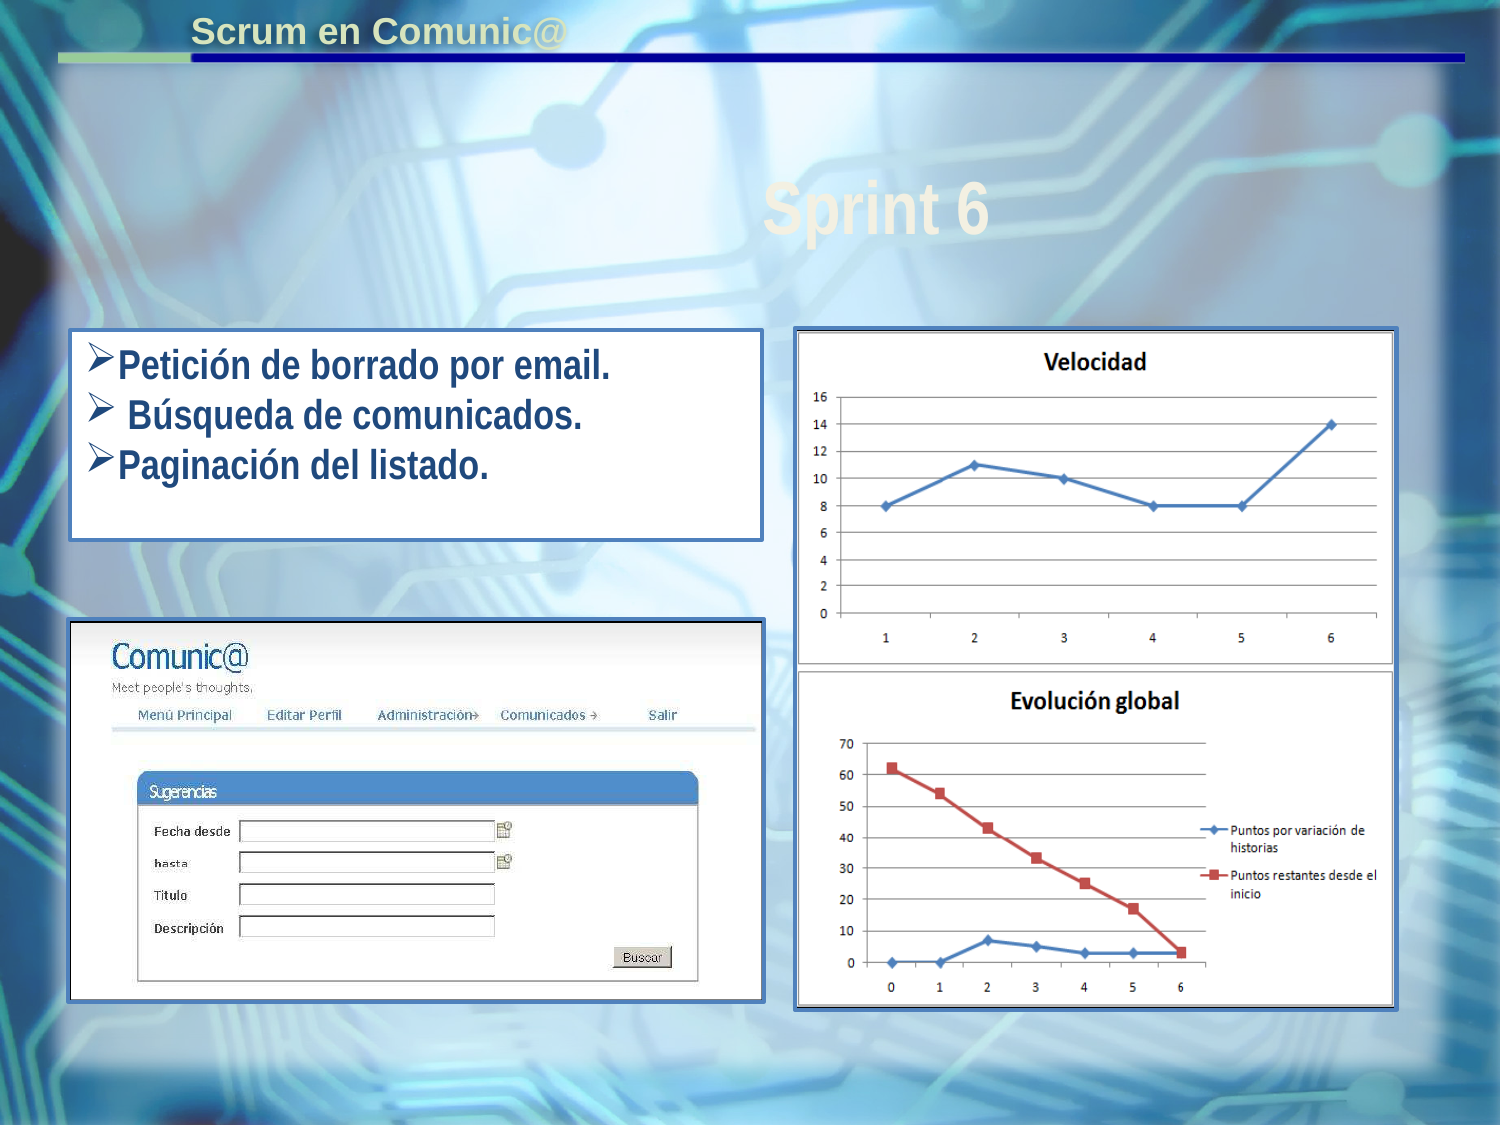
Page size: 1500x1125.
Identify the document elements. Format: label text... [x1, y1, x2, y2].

text_box Petición de borrado por email. Búsqueda de comunicados. Paginación del listado. [68, 328, 764, 542]
picture [58, 46, 1466, 71]
picture [796, 329, 1395, 1008]
text_box Hacer que el código funcione. [0, 0, 1500, 1125]
text_box Sprint 6 [747, 152, 1007, 258]
title Scrum en Comunic@ [175, 0, 1402, 45]
picture [70, 620, 762, 1000]
